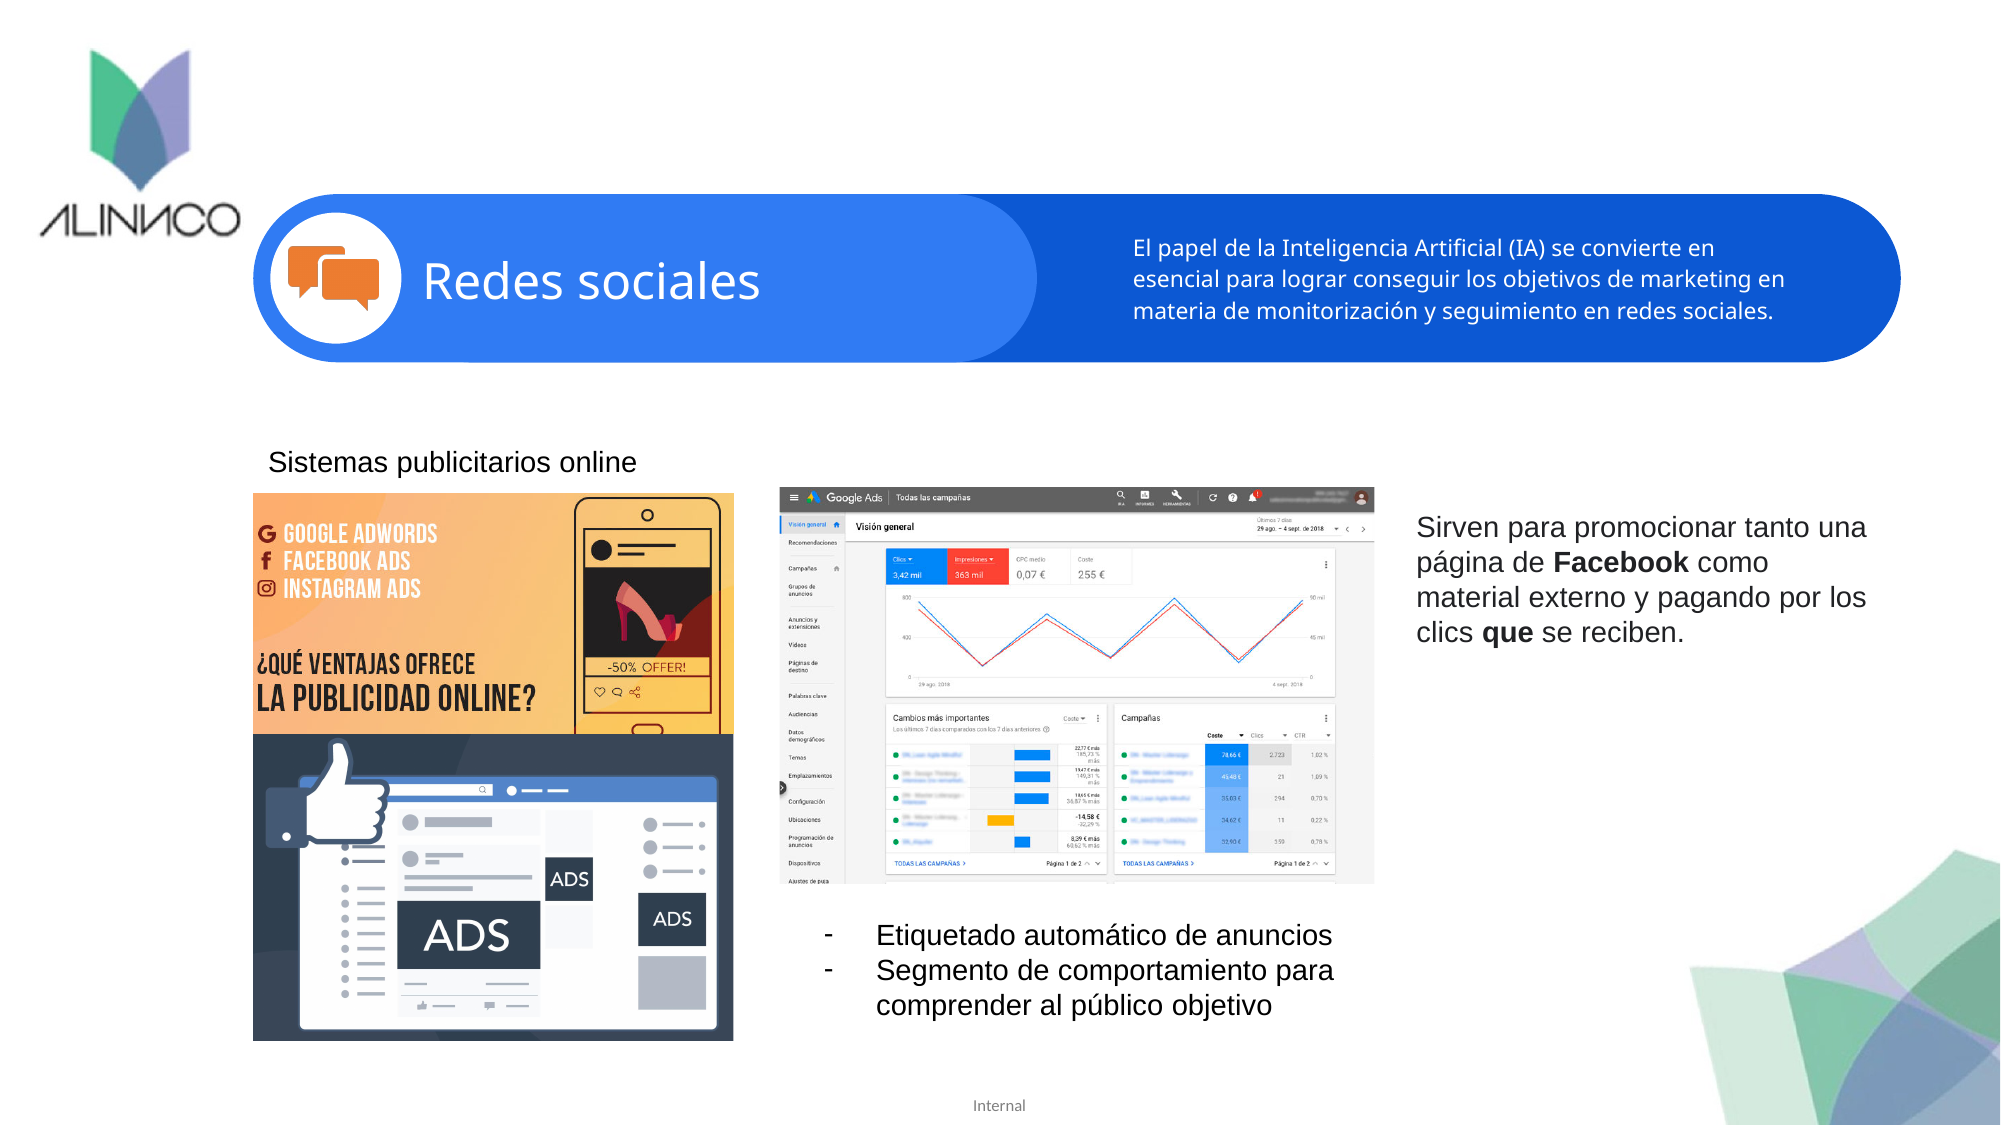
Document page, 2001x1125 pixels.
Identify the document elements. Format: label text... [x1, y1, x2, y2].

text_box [252, 193, 1902, 363]
text_box Sirven para promocionar tanto una página de Facebook como material externo y pagando por los clics que se reciben. [1401, 493, 1894, 664]
text_box Sistemas publicitarios online [253, 428, 824, 493]
picture [0, 0, 2001, 1125]
text_box Etiquetado automático de anuncios Segmento de comportamiento para comprender al público objetivo [786, 901, 1357, 1071]
